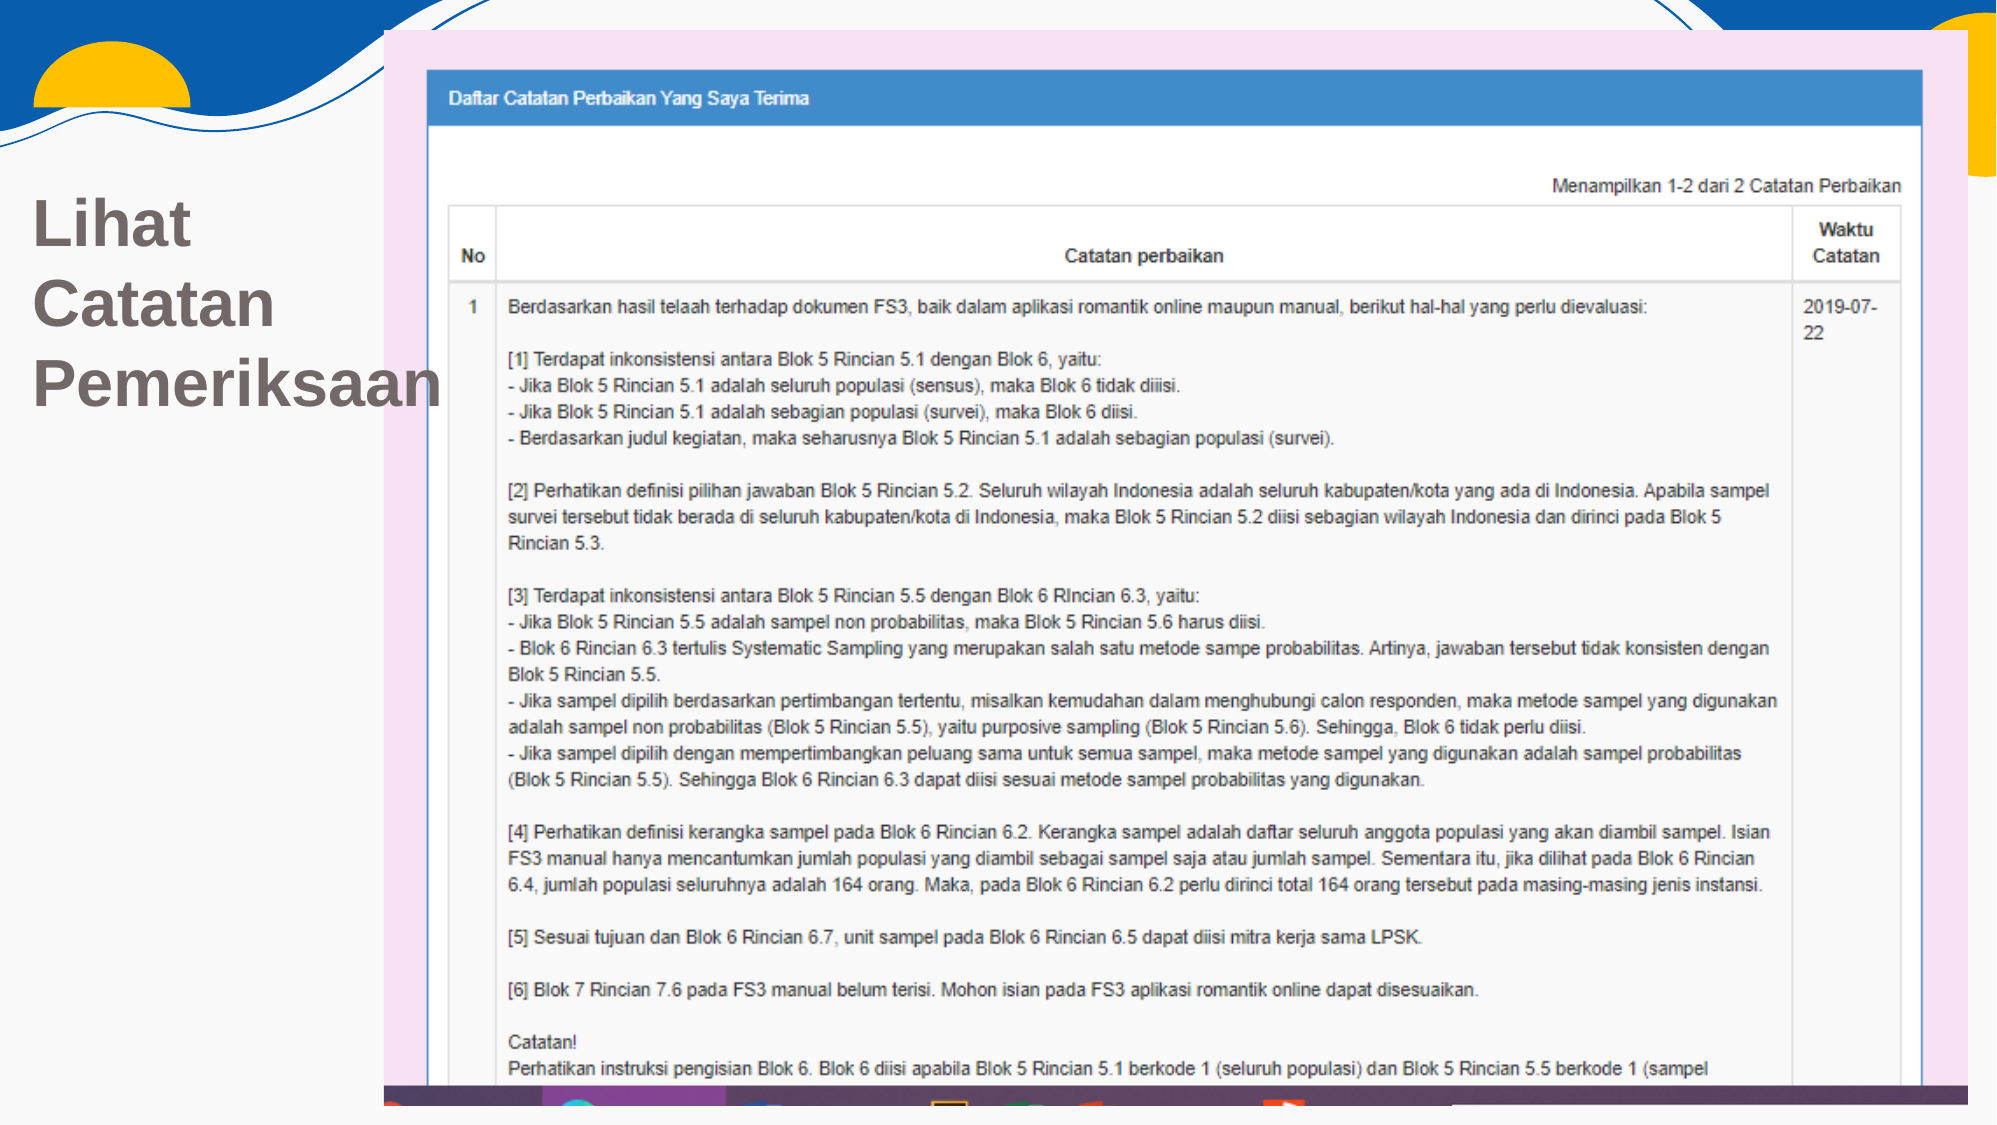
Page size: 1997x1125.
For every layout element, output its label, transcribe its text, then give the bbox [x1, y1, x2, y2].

text_box Lihat Catatan Pemeriksaan [17, 172, 378, 428]
picture [383, 30, 1969, 1107]
